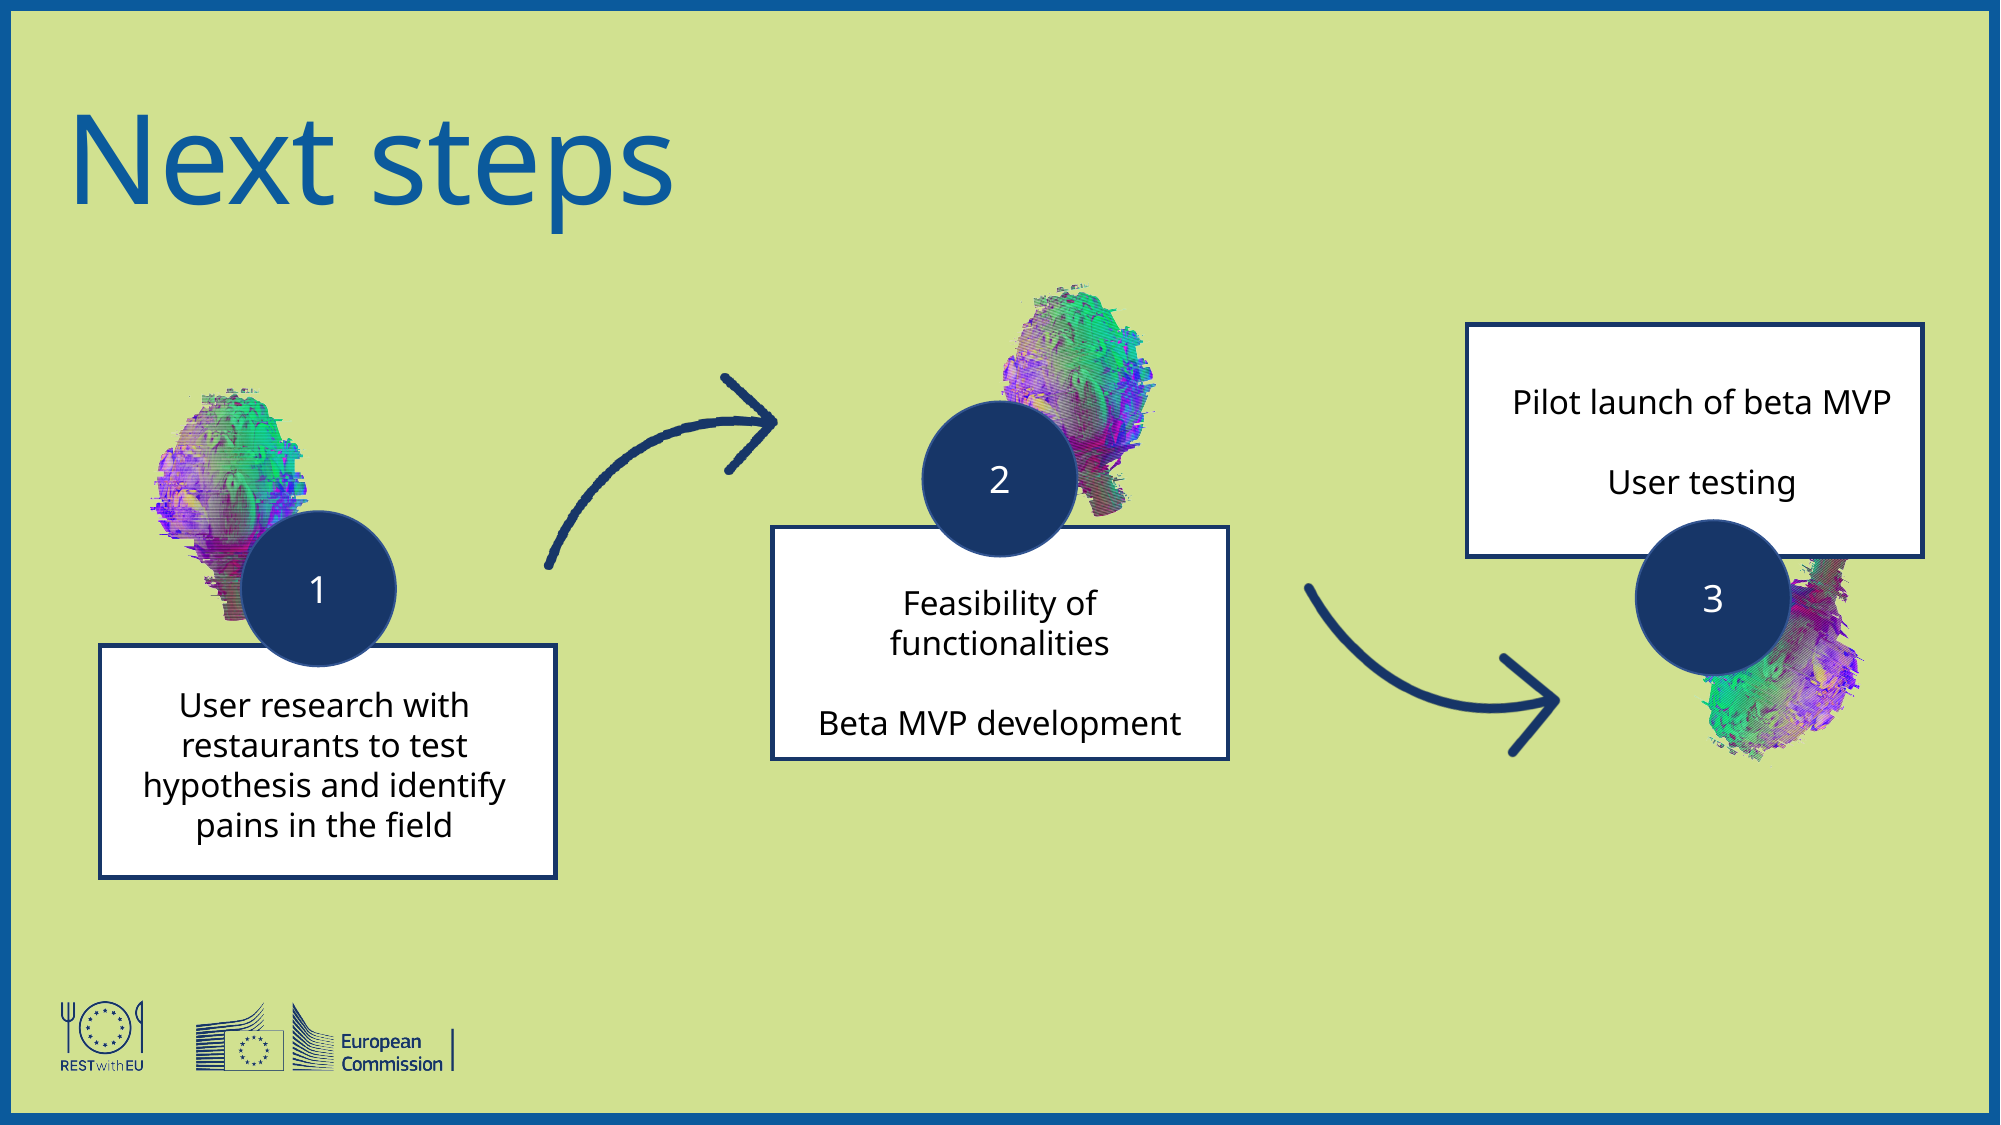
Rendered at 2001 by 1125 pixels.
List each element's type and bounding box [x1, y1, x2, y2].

picture [150, 388, 309, 621]
picture [999, 285, 1159, 518]
picture [512, 320, 810, 619]
picture [1283, 516, 1586, 819]
picture [196, 1002, 454, 1071]
picture [61, 1000, 143, 1071]
picture [1708, 536, 1868, 769]
text_box [0, 0, 2000, 1125]
